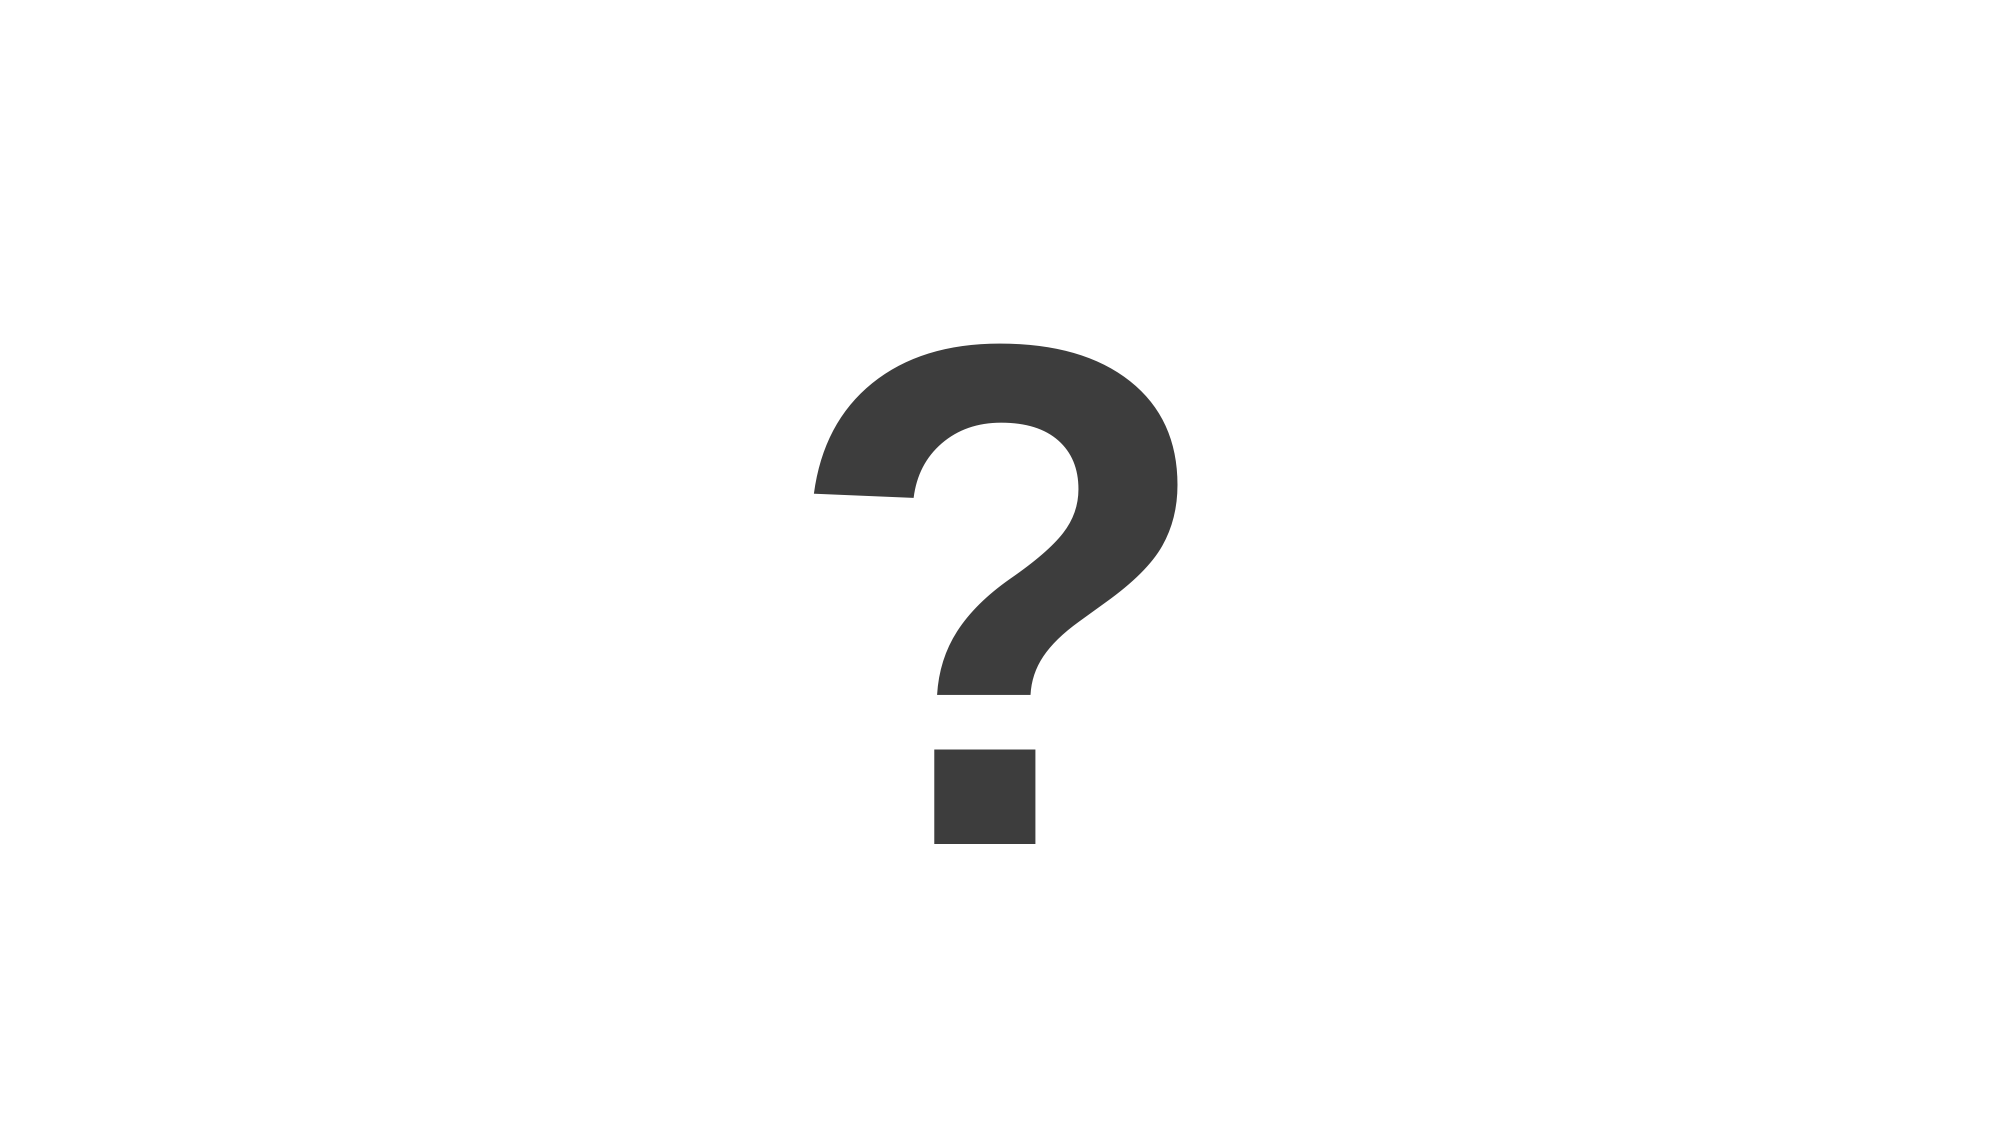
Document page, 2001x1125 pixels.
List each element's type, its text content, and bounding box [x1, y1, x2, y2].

text_box ? [766, 120, 1234, 996]
